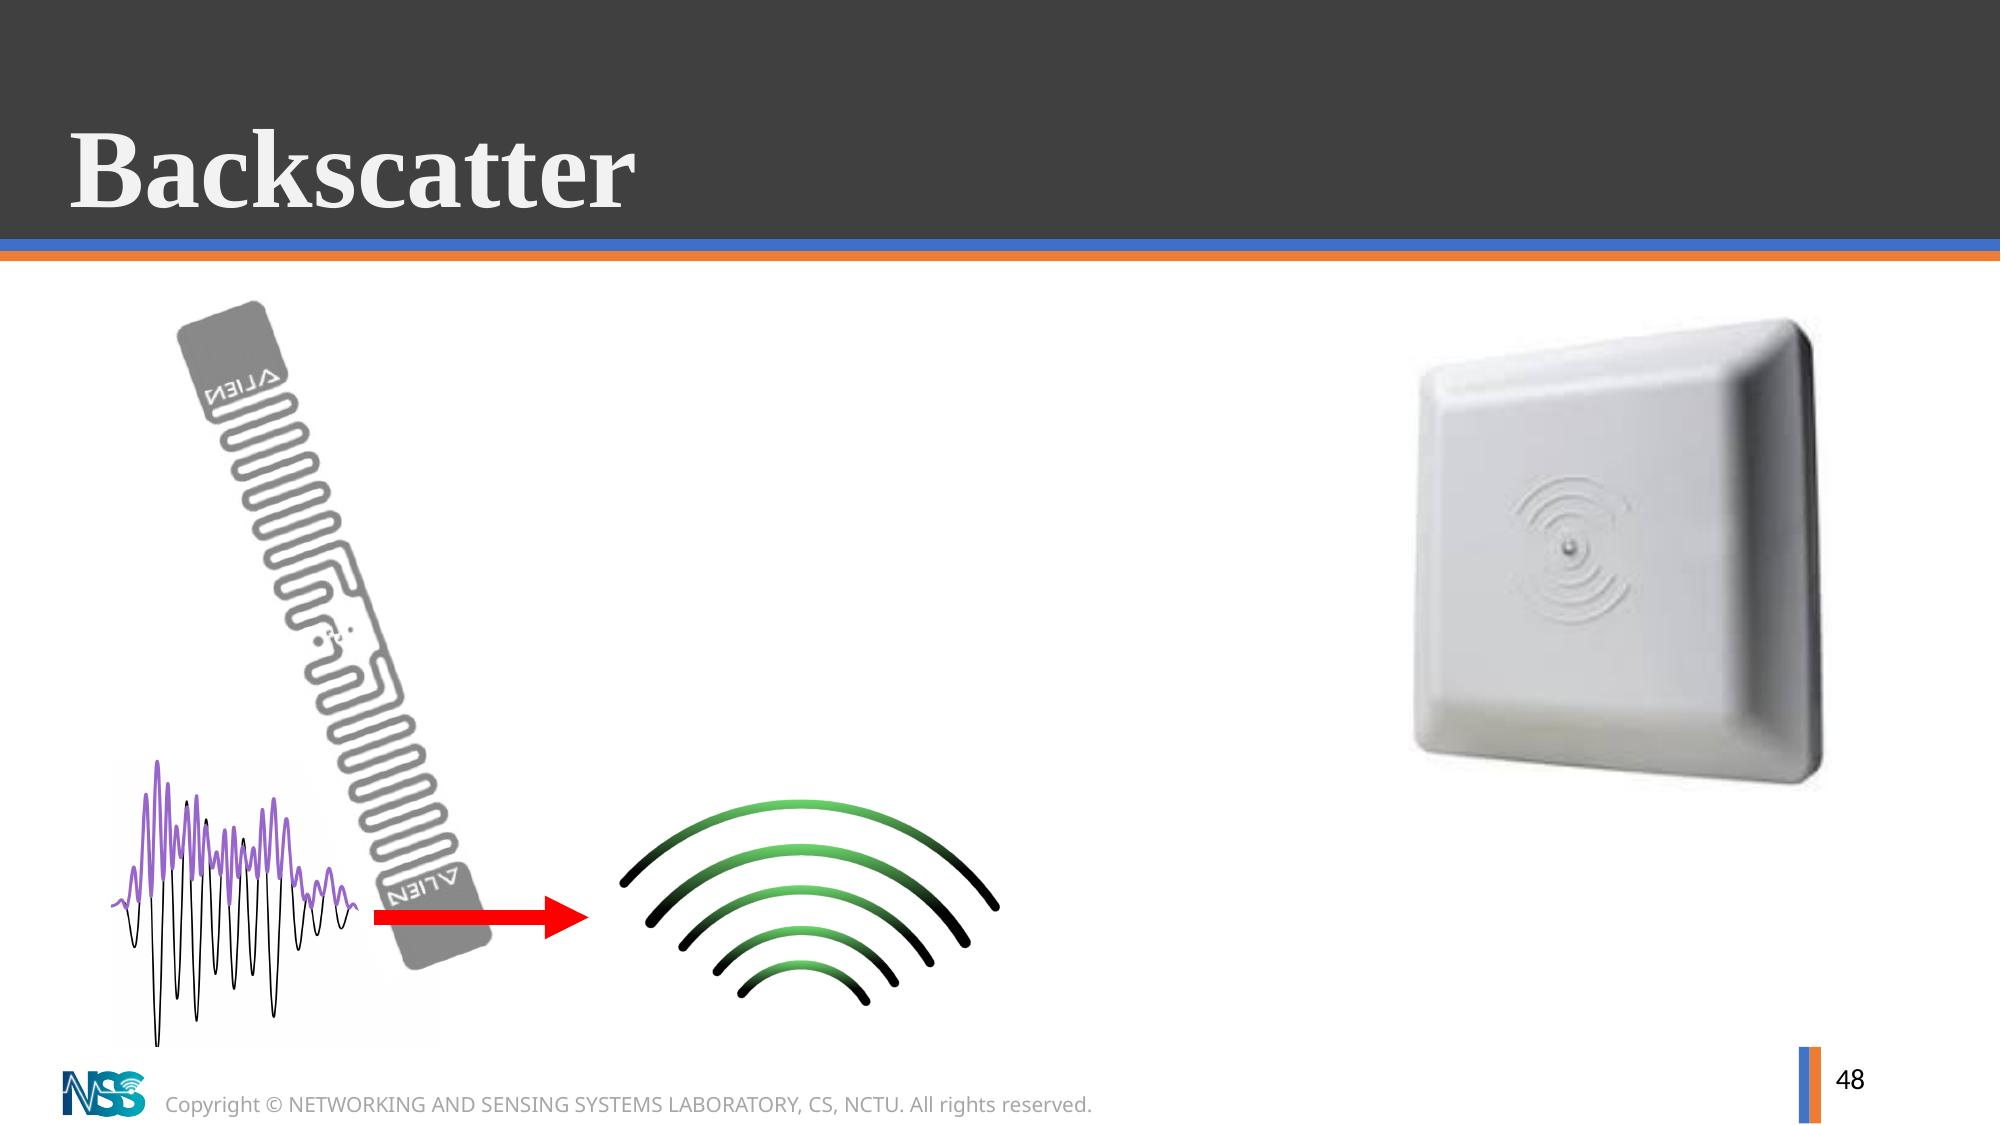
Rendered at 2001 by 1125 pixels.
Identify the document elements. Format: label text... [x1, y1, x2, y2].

picture [1408, 314, 1833, 792]
picture [55, 1067, 151, 1125]
picture [0, 291, 674, 1047]
slide_number 48 [1821, 1046, 1945, 1107]
picture [620, 712, 999, 1093]
title Backscatter [55, 56, 1945, 240]
